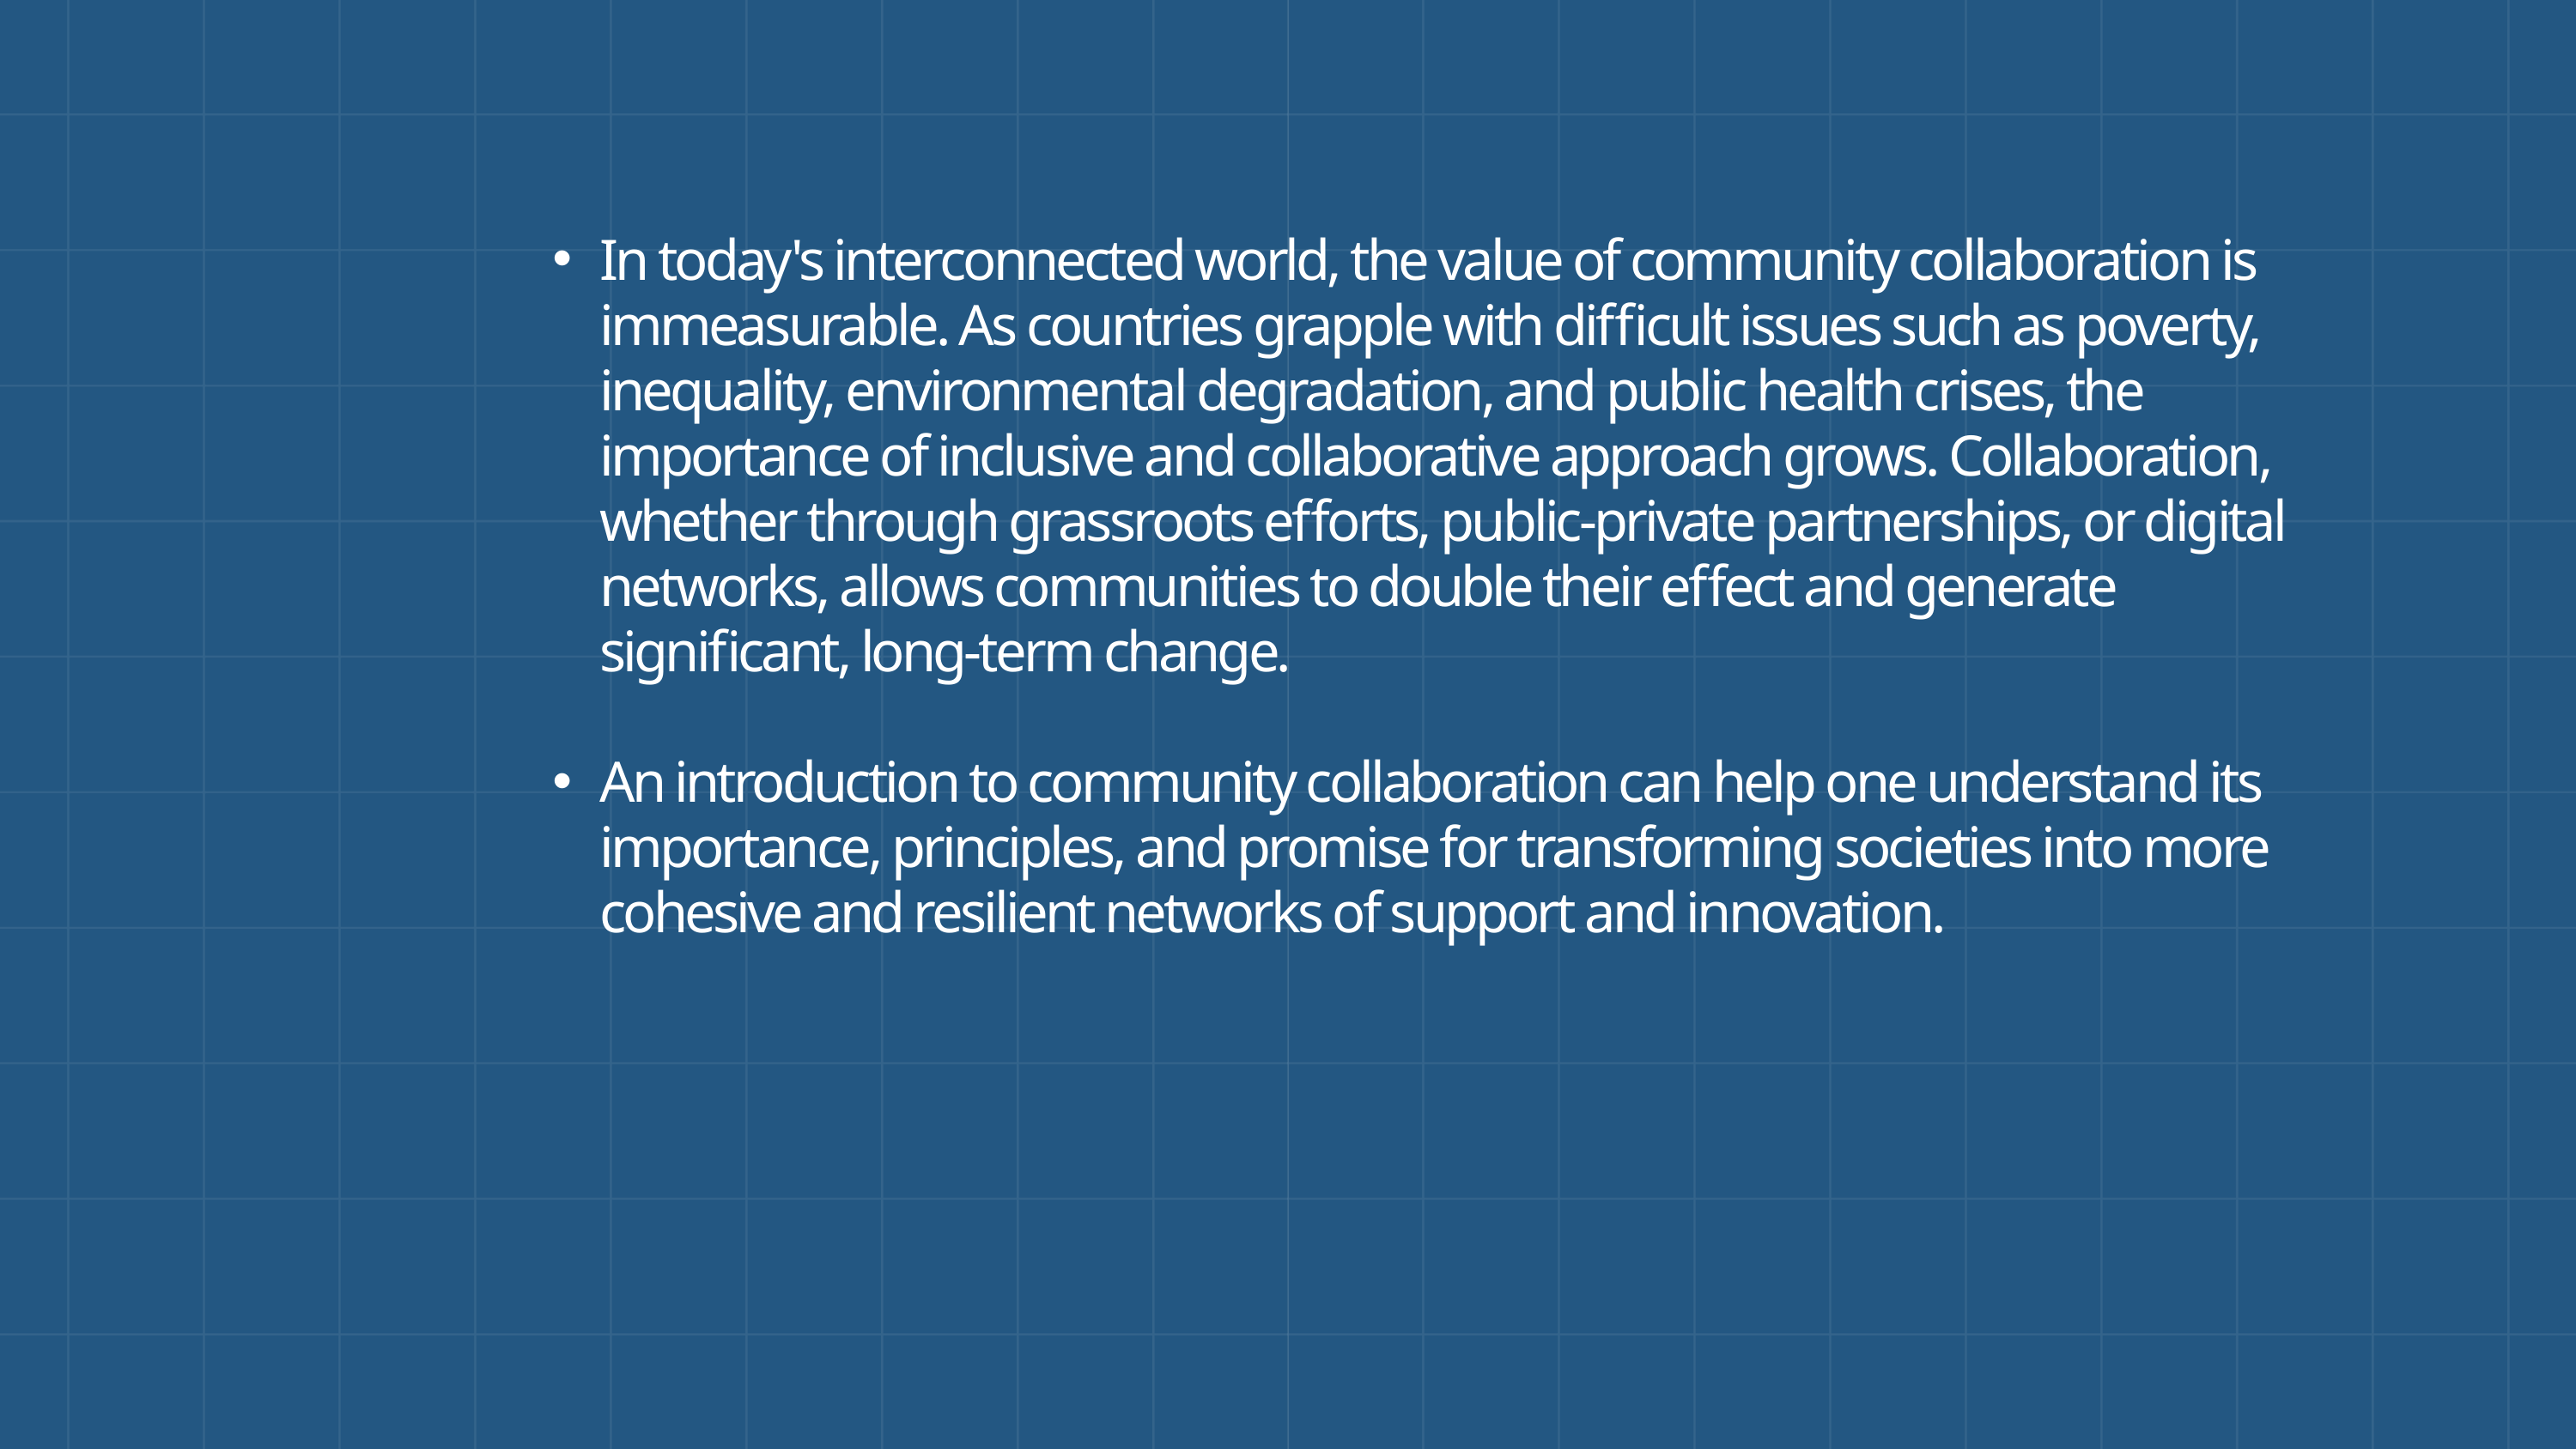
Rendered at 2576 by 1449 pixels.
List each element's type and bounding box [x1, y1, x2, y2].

text_box [0, 0, 2576, 1449]
